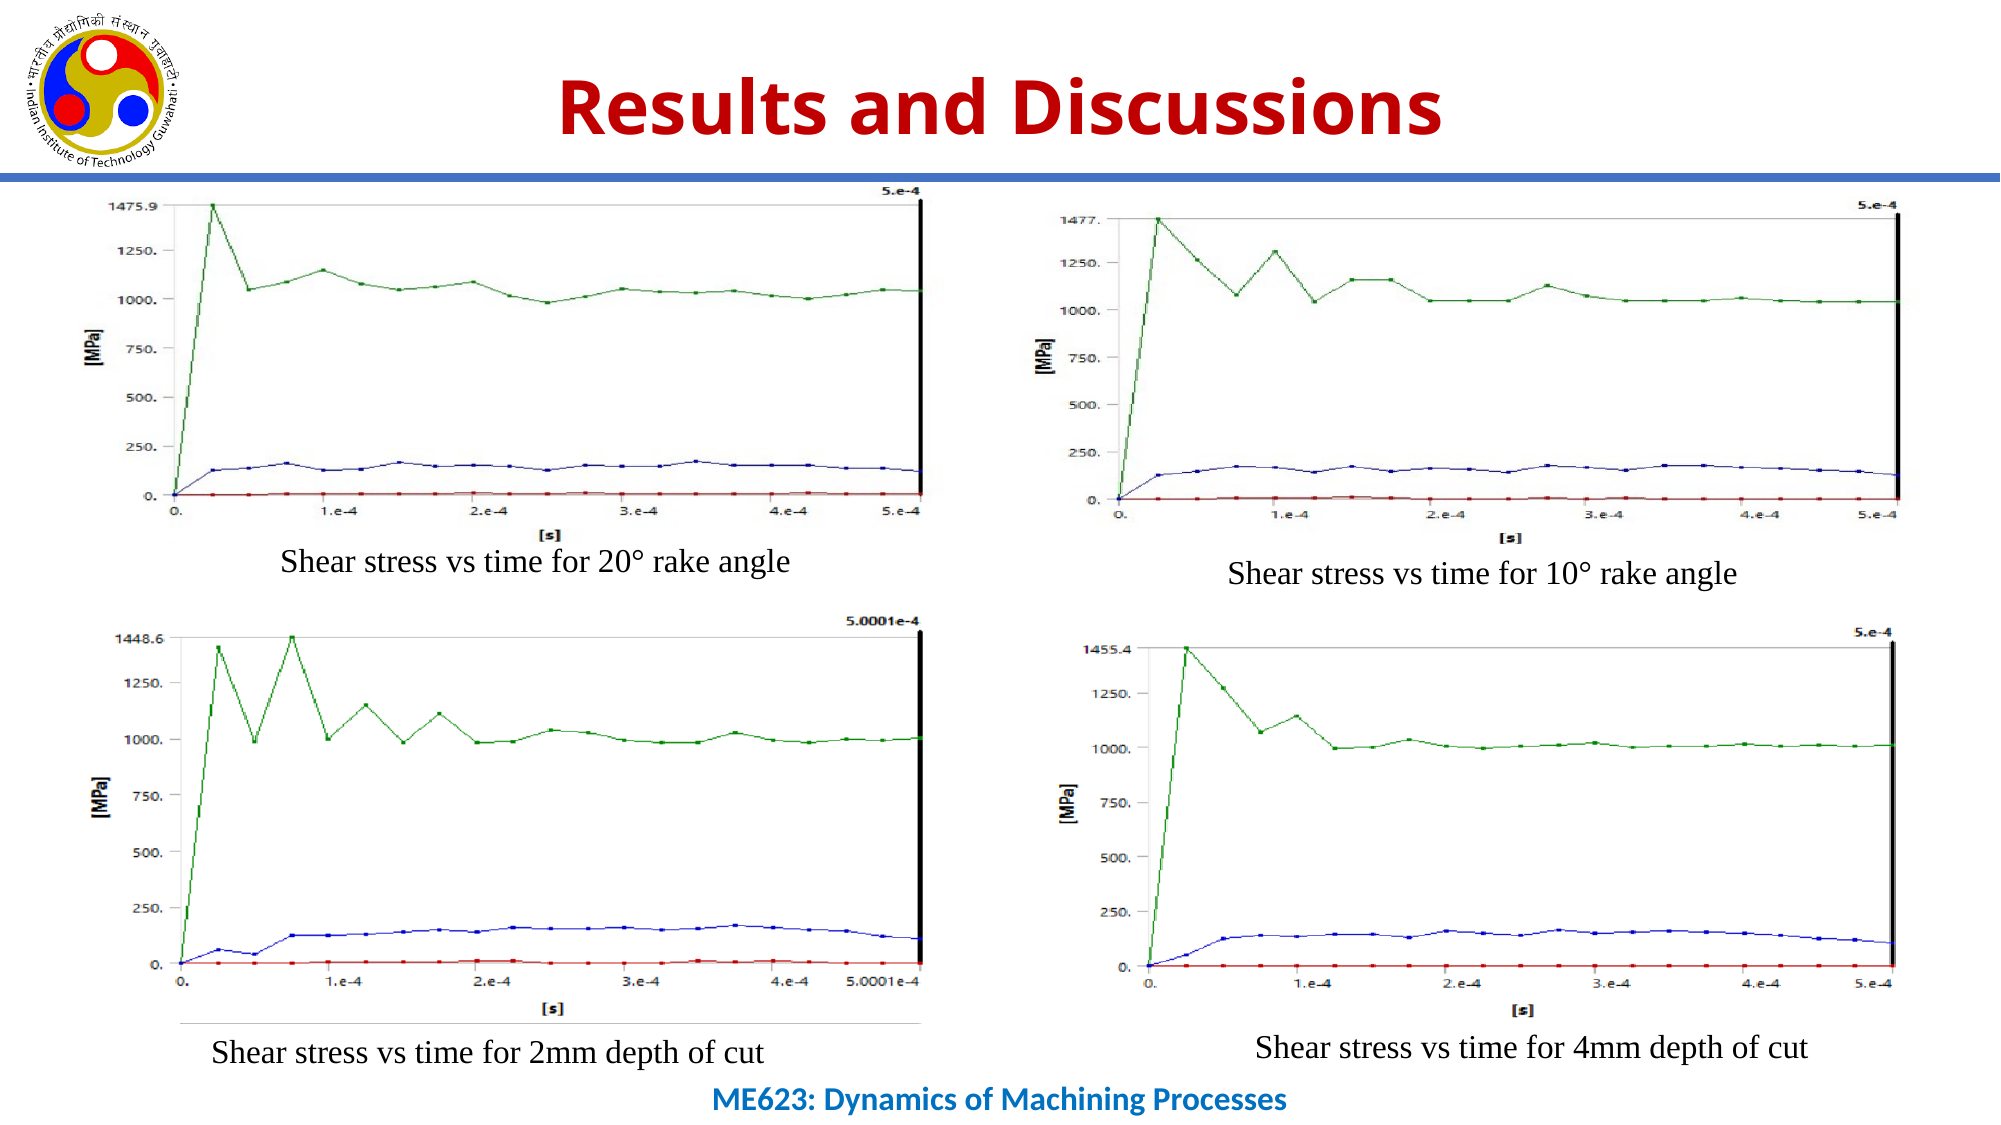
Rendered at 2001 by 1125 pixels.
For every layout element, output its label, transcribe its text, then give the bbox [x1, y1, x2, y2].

picture [60, 592, 2000, 1024]
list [79, 182, 950, 544]
picture [24, 11, 179, 167]
title Results and Discussions [196, 54, 1804, 167]
text_box Shear stress vs time for 10° rake angle [1212, 544, 1921, 599]
text_box Shear stress vs time for 4mm depth of cut [1240, 1024, 1870, 1073]
picture [1012, 196, 1921, 544]
text_box Shear stress vs time for 20° rake angle [265, 544, 919, 587]
text_box Shear stress vs time for 2mm depth of cut [196, 1024, 950, 1078]
